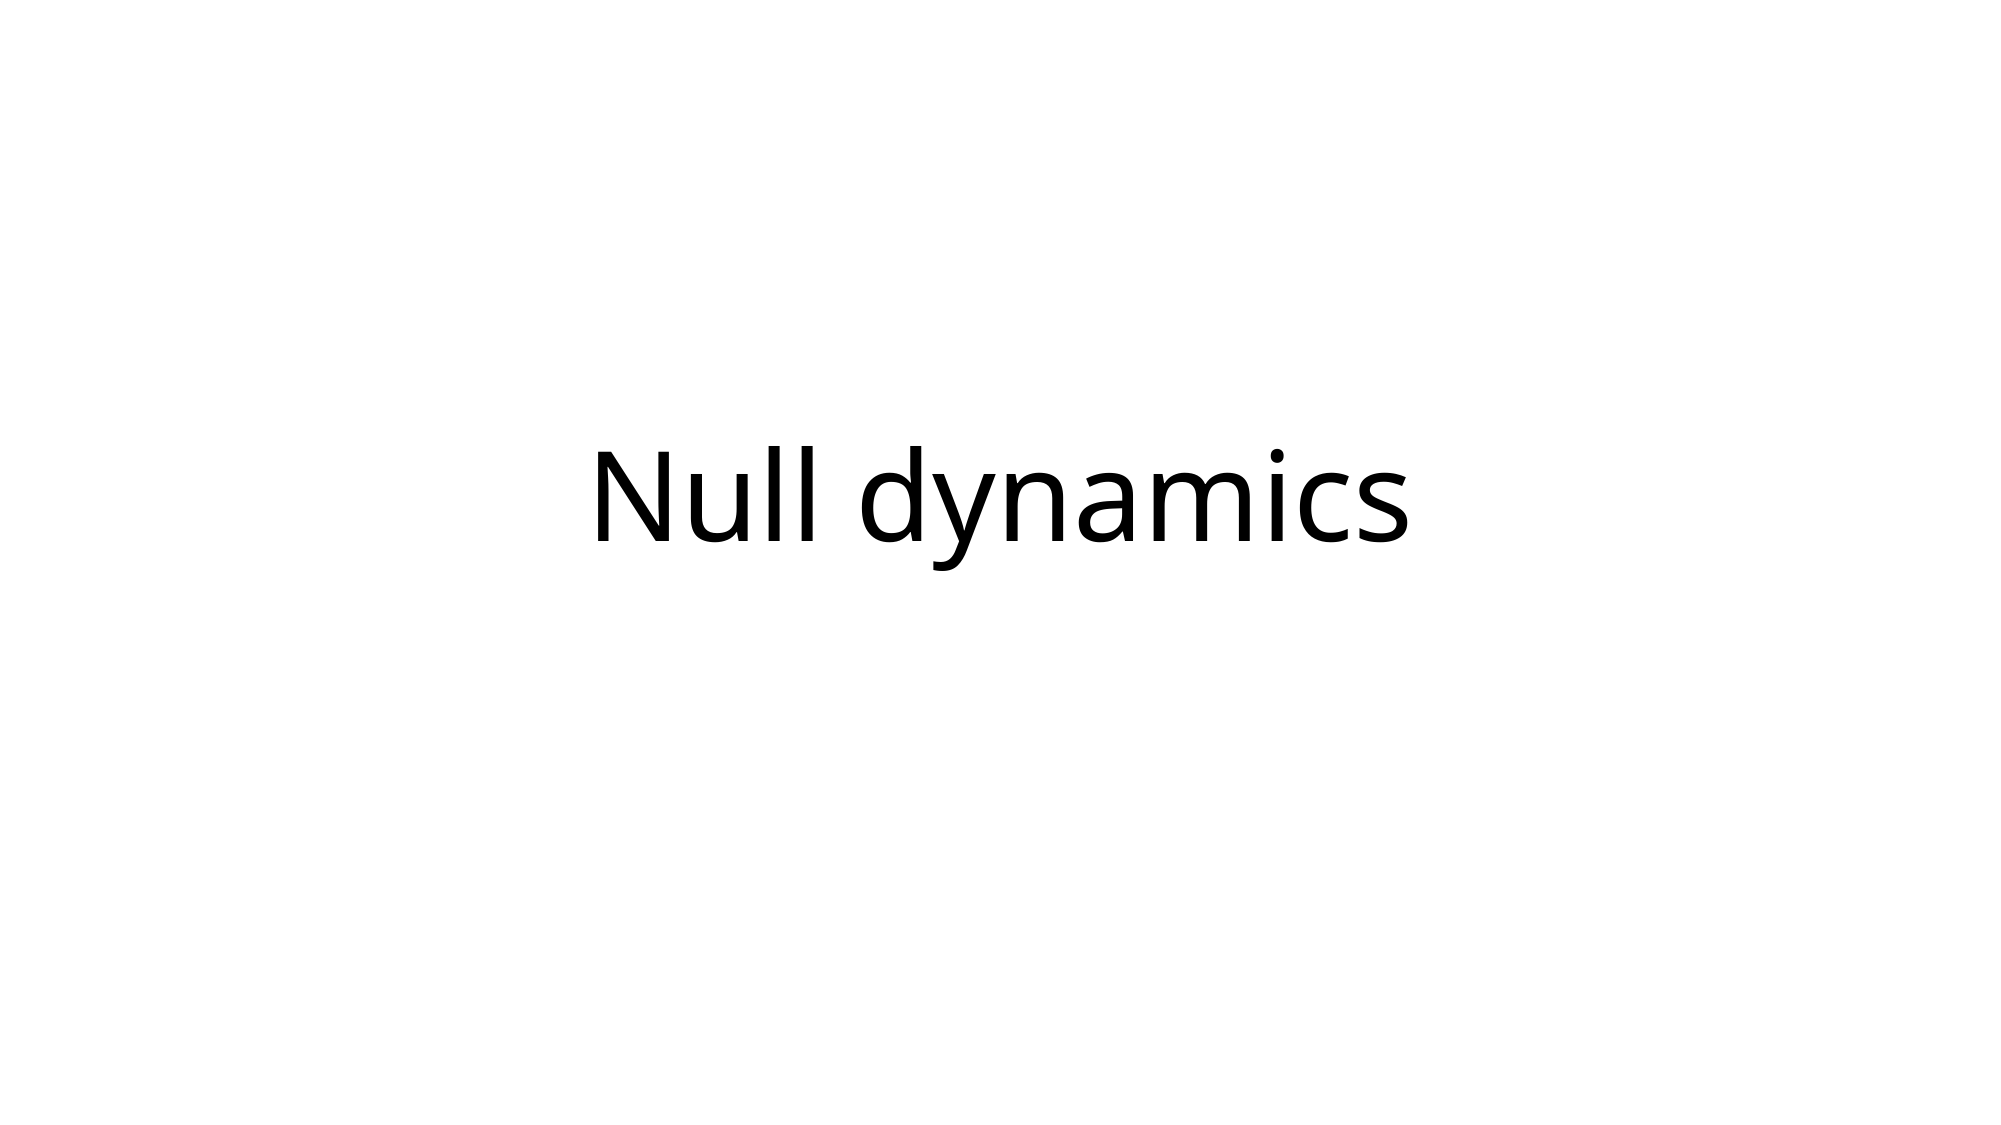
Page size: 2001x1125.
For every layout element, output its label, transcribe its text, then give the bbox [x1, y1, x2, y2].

title Null dynamics [249, 184, 1750, 576]
